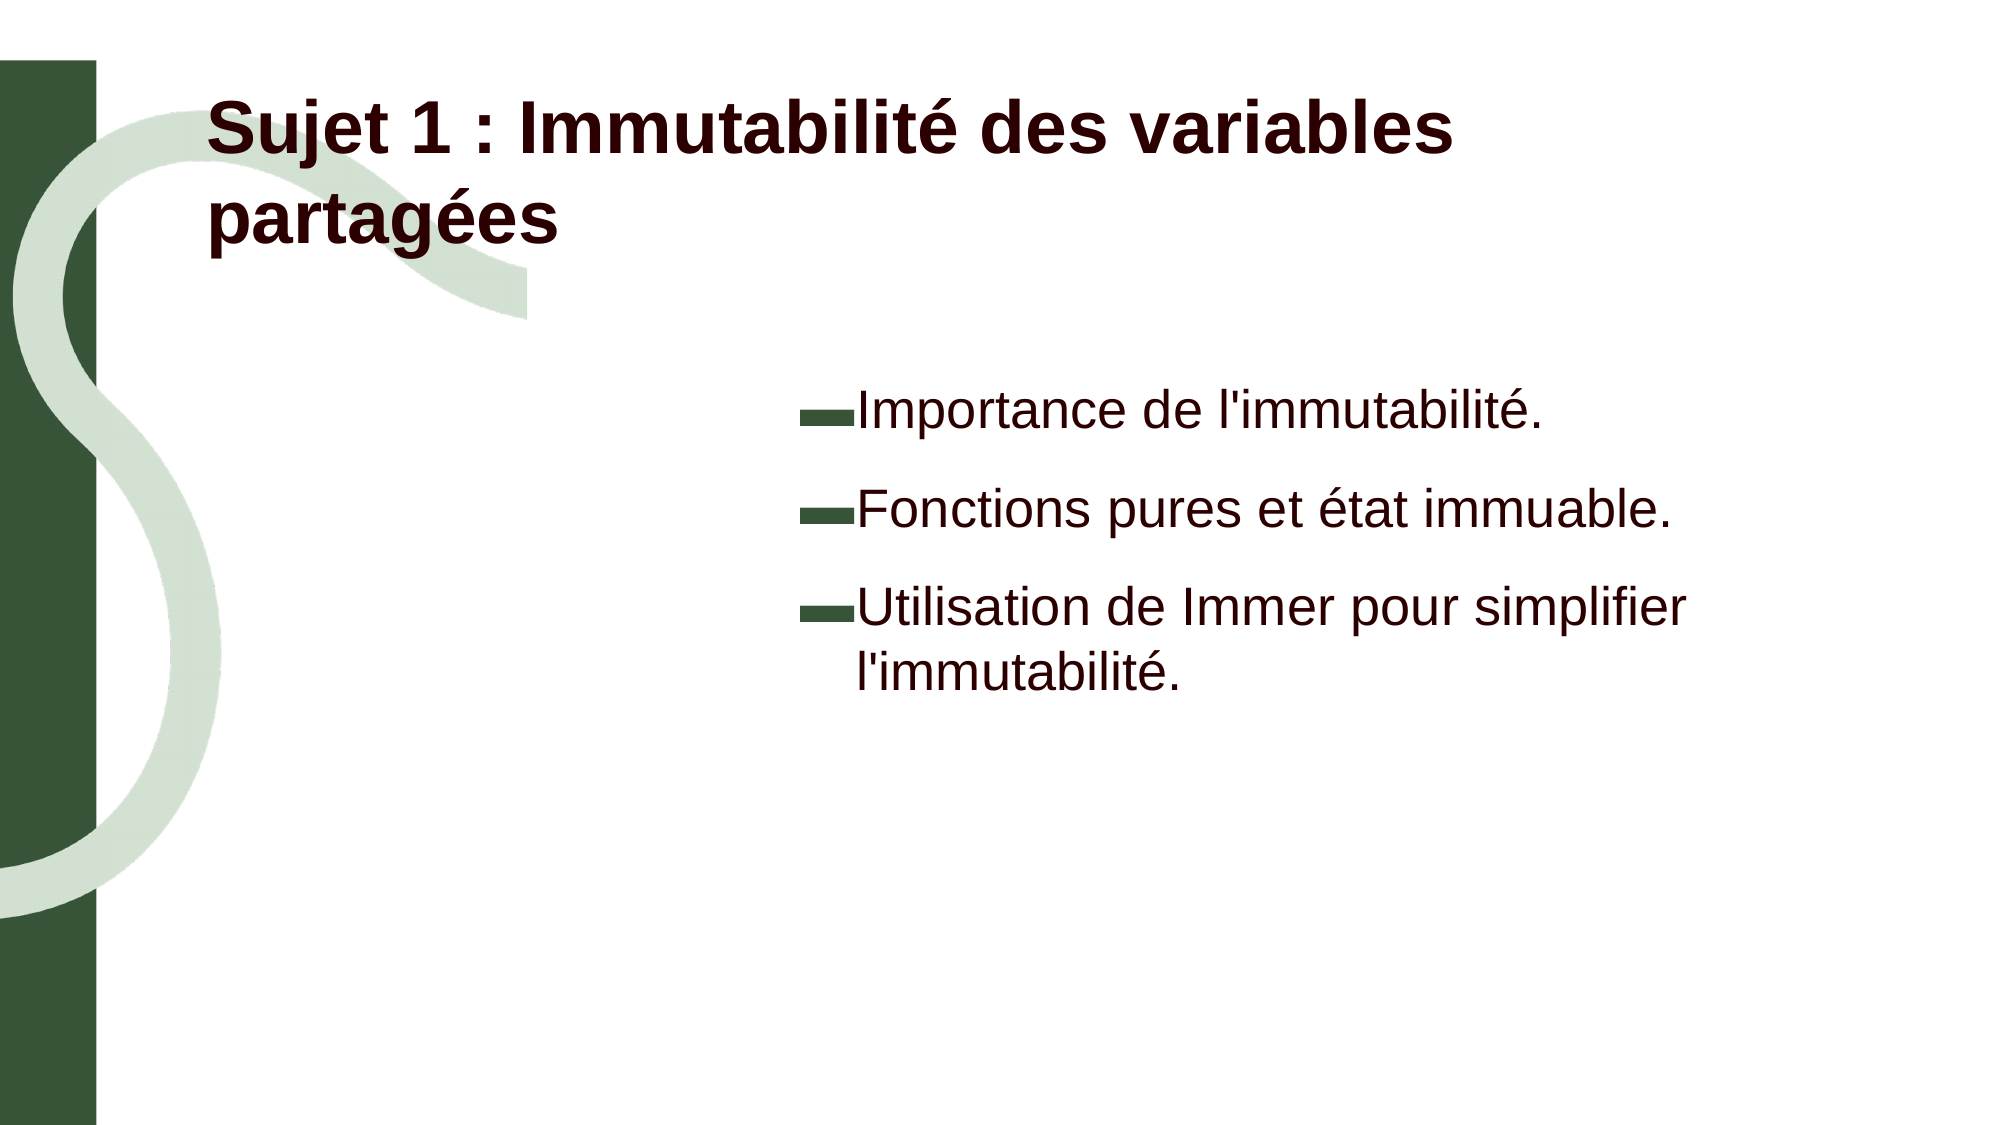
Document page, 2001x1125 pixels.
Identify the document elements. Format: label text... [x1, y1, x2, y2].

picture [0, 9, 528, 920]
title Sujet 1 : Immutabilité des variables partagées [206, 60, 1794, 366]
list Importance de l'immutabilité. Fonctions pures et état immuable. Utilisation de Immer pour simplifier l'immutabilité. [785, 367, 1757, 1064]
